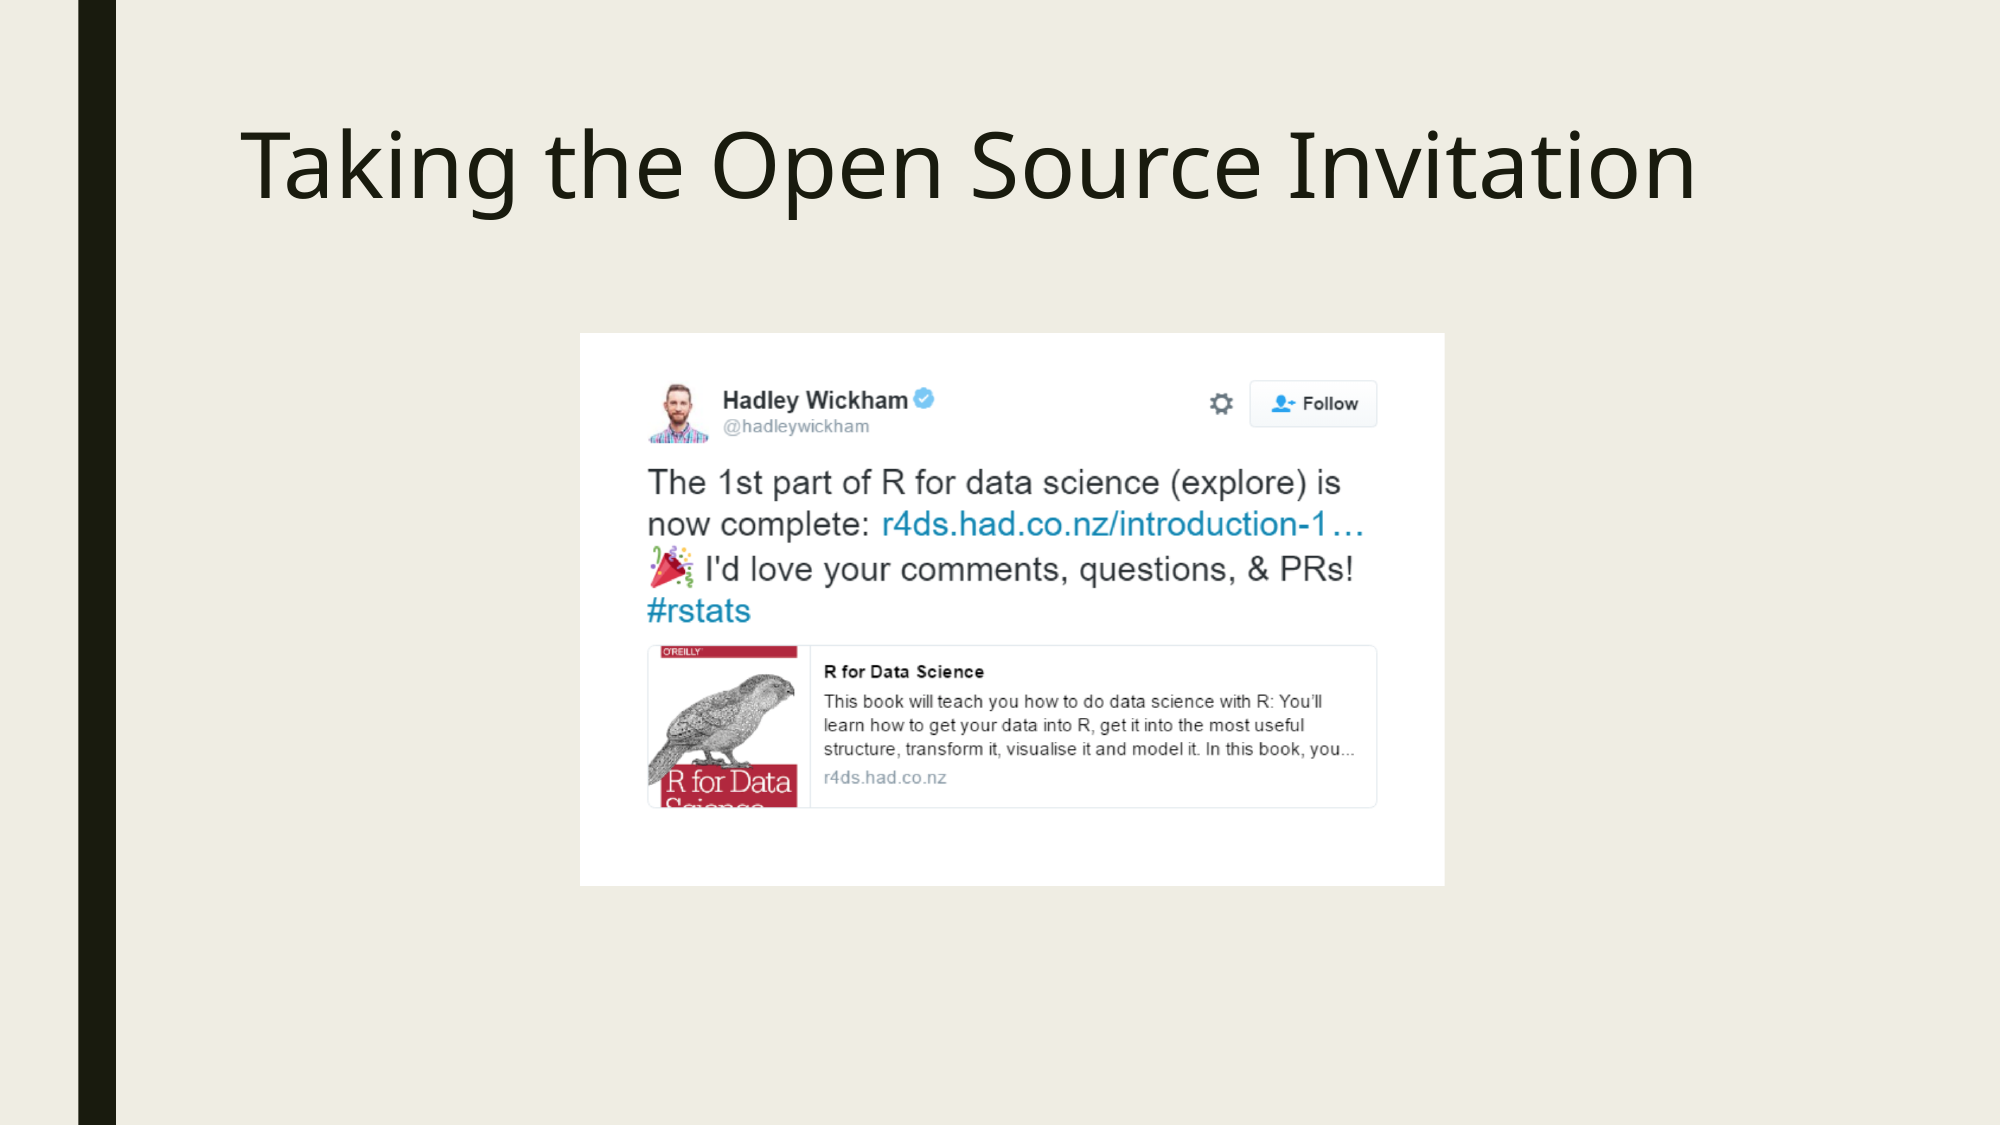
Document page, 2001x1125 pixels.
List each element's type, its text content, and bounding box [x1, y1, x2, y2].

picture [580, 333, 1445, 886]
title Taking the Open Source Invitation [225, 112, 1800, 357]
